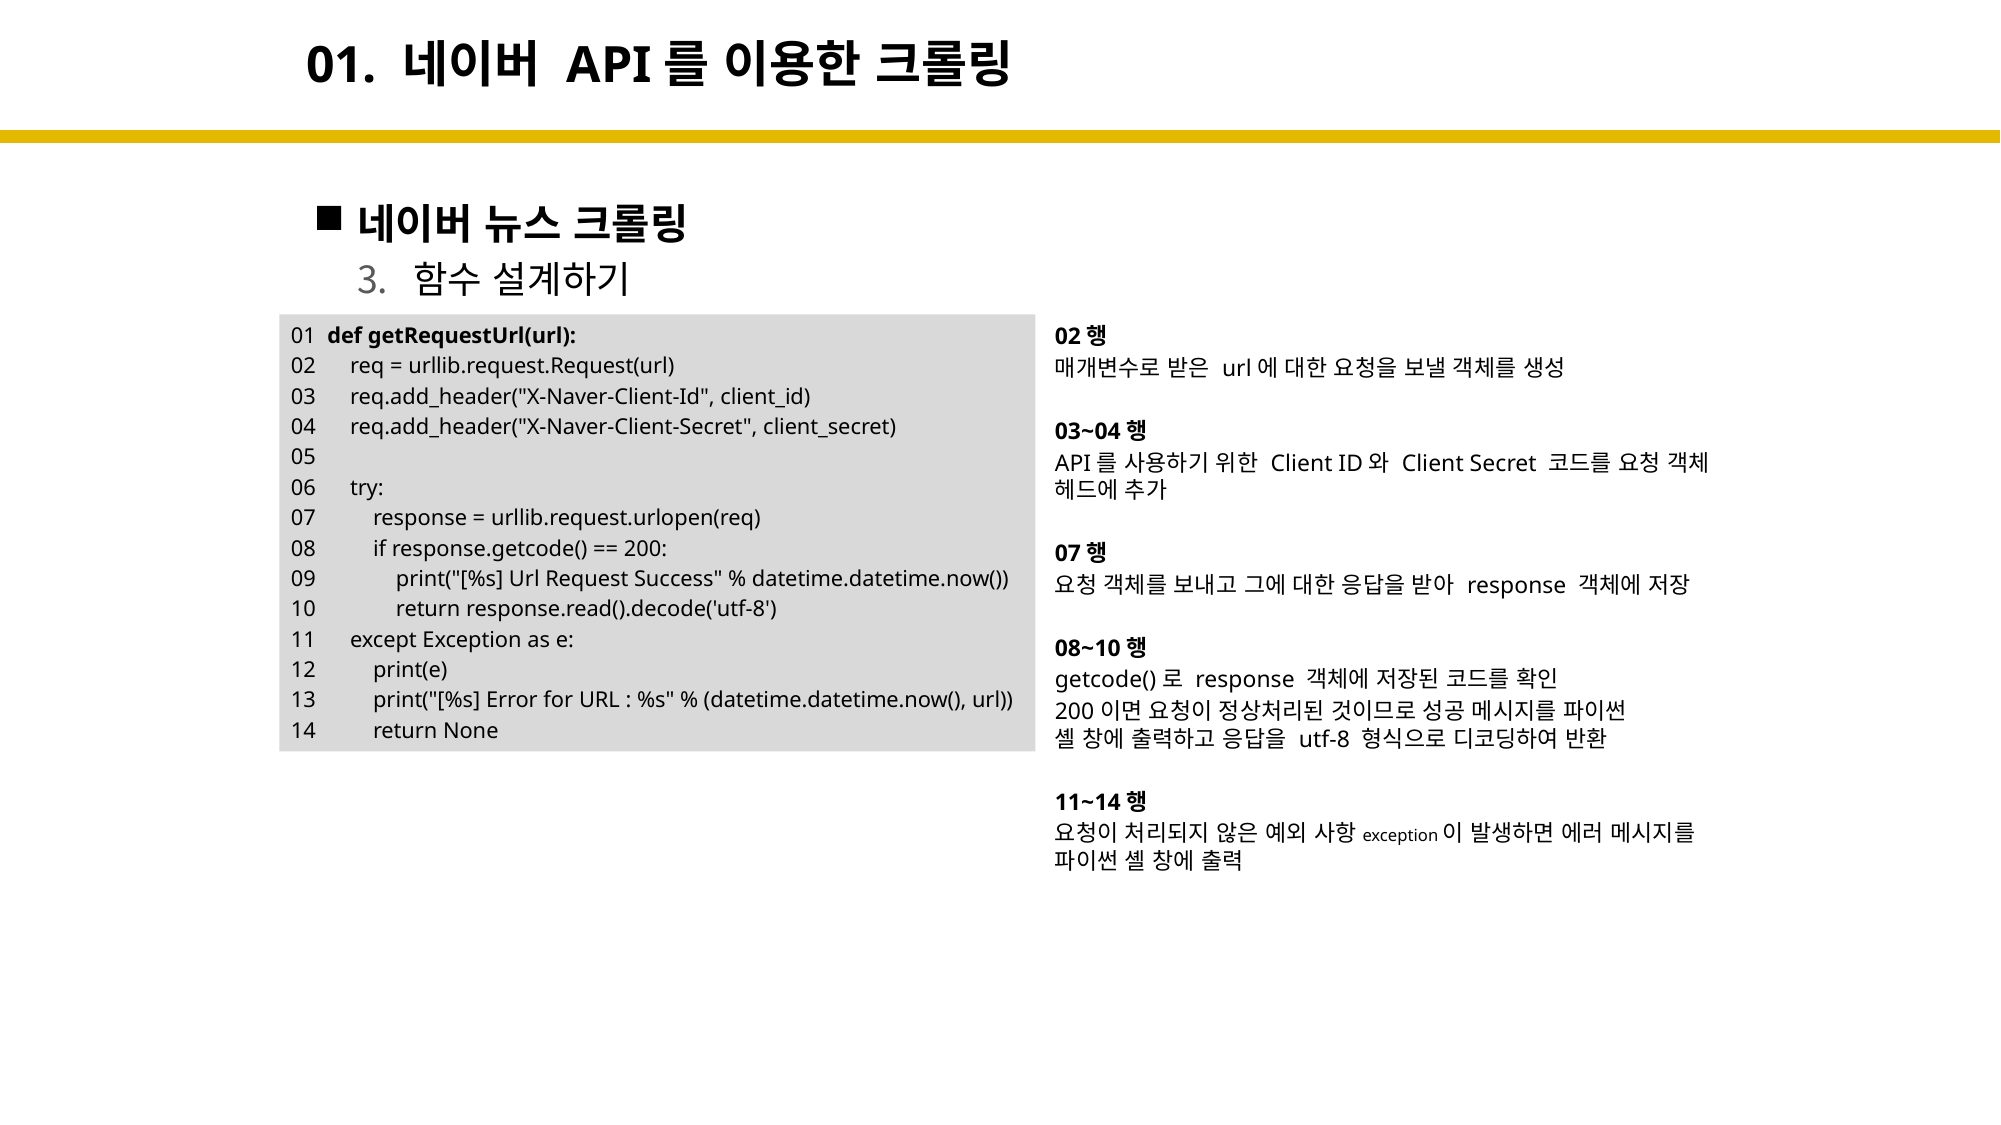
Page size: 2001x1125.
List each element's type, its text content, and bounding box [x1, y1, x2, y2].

list 네이버 뉴스 크롤링 함수 설계하기 [298, 165, 1717, 314]
text_box 01 def getRequestUrl(url): 02 req = urllib.request.Request(url) 03 req.add_header("X-Naver-Client-Id", client_id) 04 req.add_header("X-Naver-Client-Secret", client_secret) 05 06 try: 07 response = urllib.request.urlopen(req) 08 if response.getcode() == 200: 09 print("[%s] Url Request Success" % datetime.datetime.now()) 10 return response.read().decode('utf-8') 11 except Exception as e: 12 print(e) 13 print("[%s] Error for URL : %s" % (datetime.datetime.now(), url)) 14 return None [232, 314, 996, 1125]
title 01. 네이버 API를 이용한 크롤링 [291, 17, 1532, 107]
text_box 02행 매개변수로 받은 url에 대한 요청을 보낼 객체를 생성 03~04행 API를 사용하기 위한 Client ID와 Client Secret 코드를 요청 객체 헤드에 추가 07행 요청 객체를 보내고 그에 대한 응답을 받아 response 객체에 저장 08~10행 getcode()로 response 객체에 저장된 코드를 확인 200이면 요청이 정상처리된 것이므로 성공 메시지를 파이썬 셸 창에 출력하고 응답을 utf-8 형식으로 디코딩하여 반환 11~14행 요청이 처리되지 않은 예외 사항exception이 발생하면 에러 메시지를 파이썬 셸 창에 출력 [996, 314, 1750, 1125]
